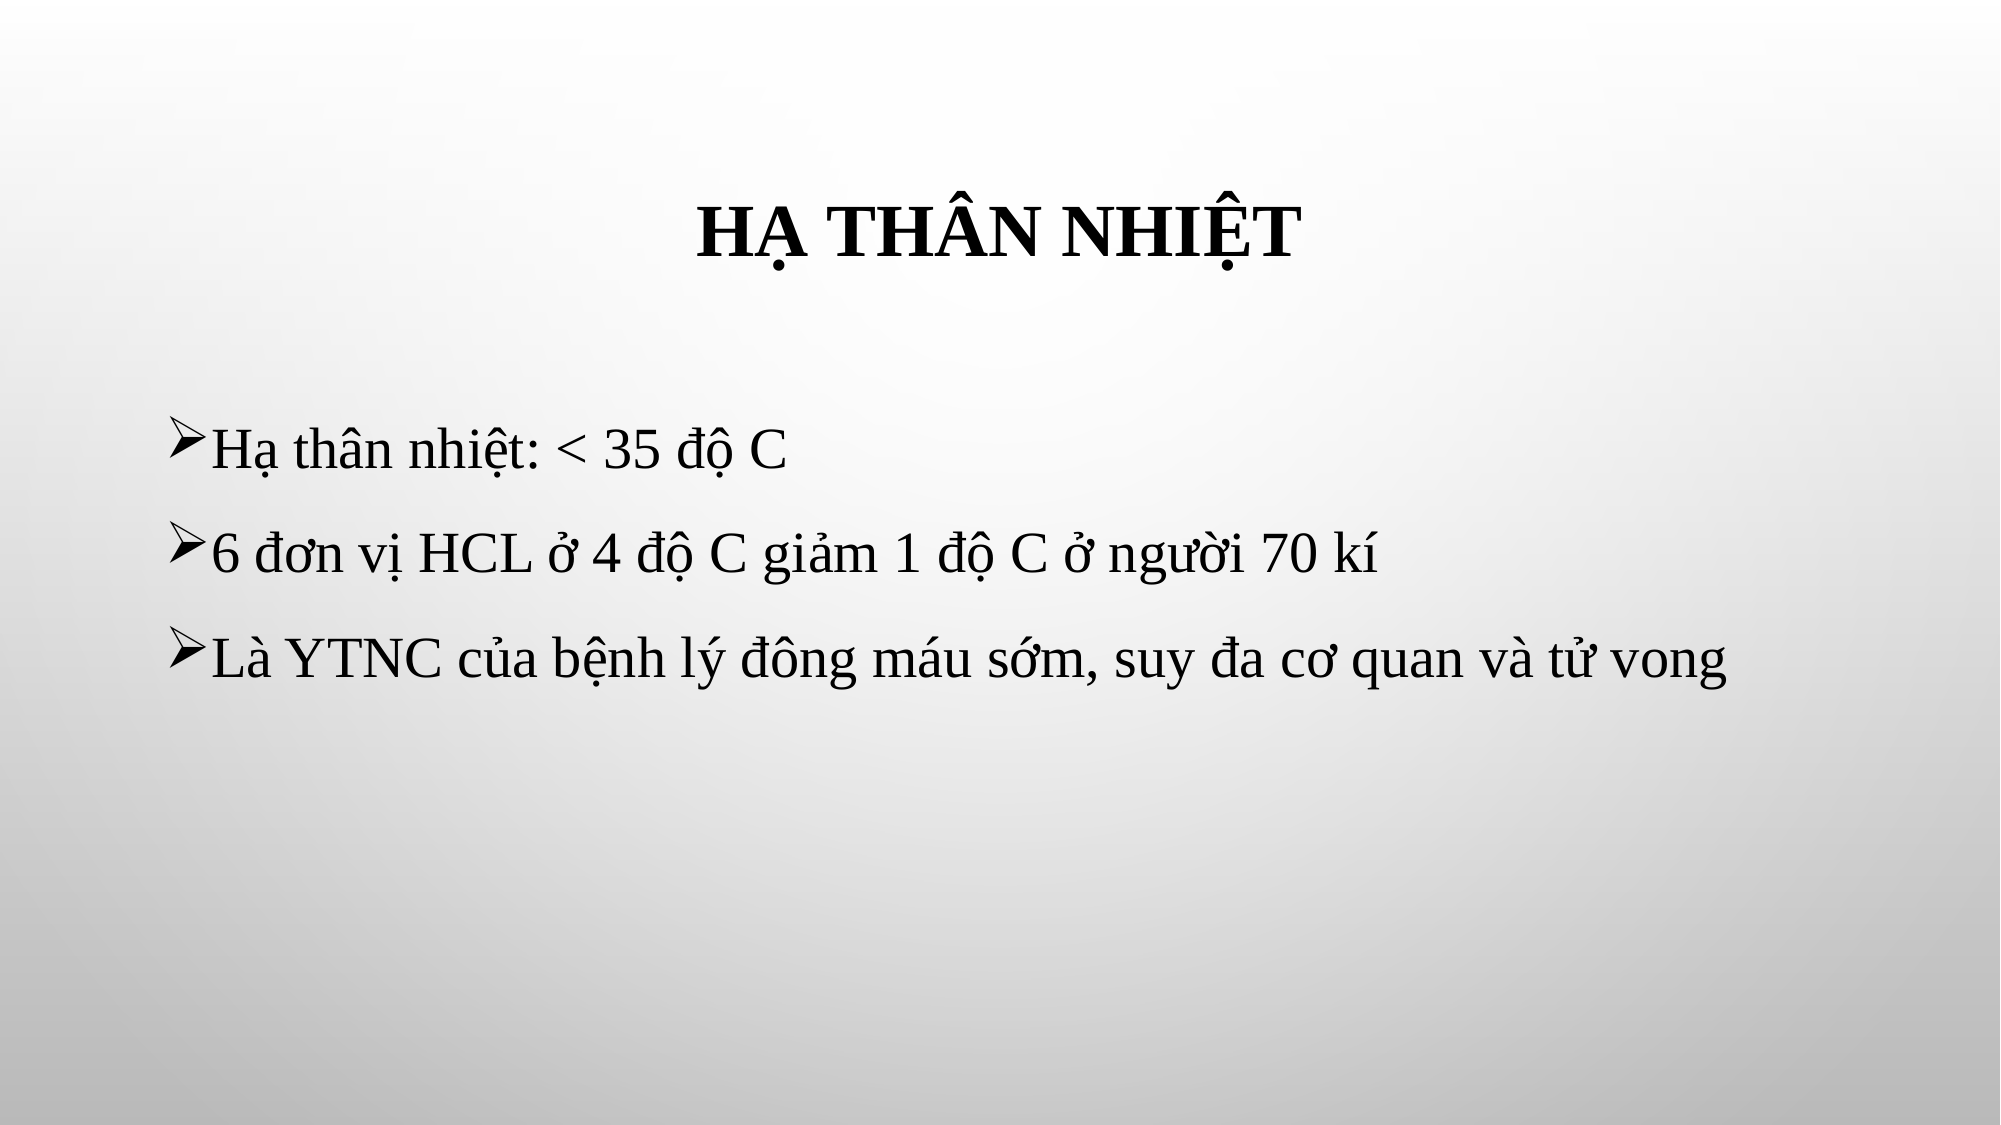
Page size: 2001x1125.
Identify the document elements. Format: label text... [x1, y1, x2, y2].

list Hạ thân nhiệt: < 35 độ C 6 đơn vị HCL ở 4 độ C giảm 1 độ C ở người 70 kí Là YTNC của bệnh lý đông máu sớm, suy đa cơ quan và tử vong [149, 388, 1851, 950]
title Hạ thân nhiệt [149, 101, 1851, 364]
picture [0, 0, 2000, 1125]
